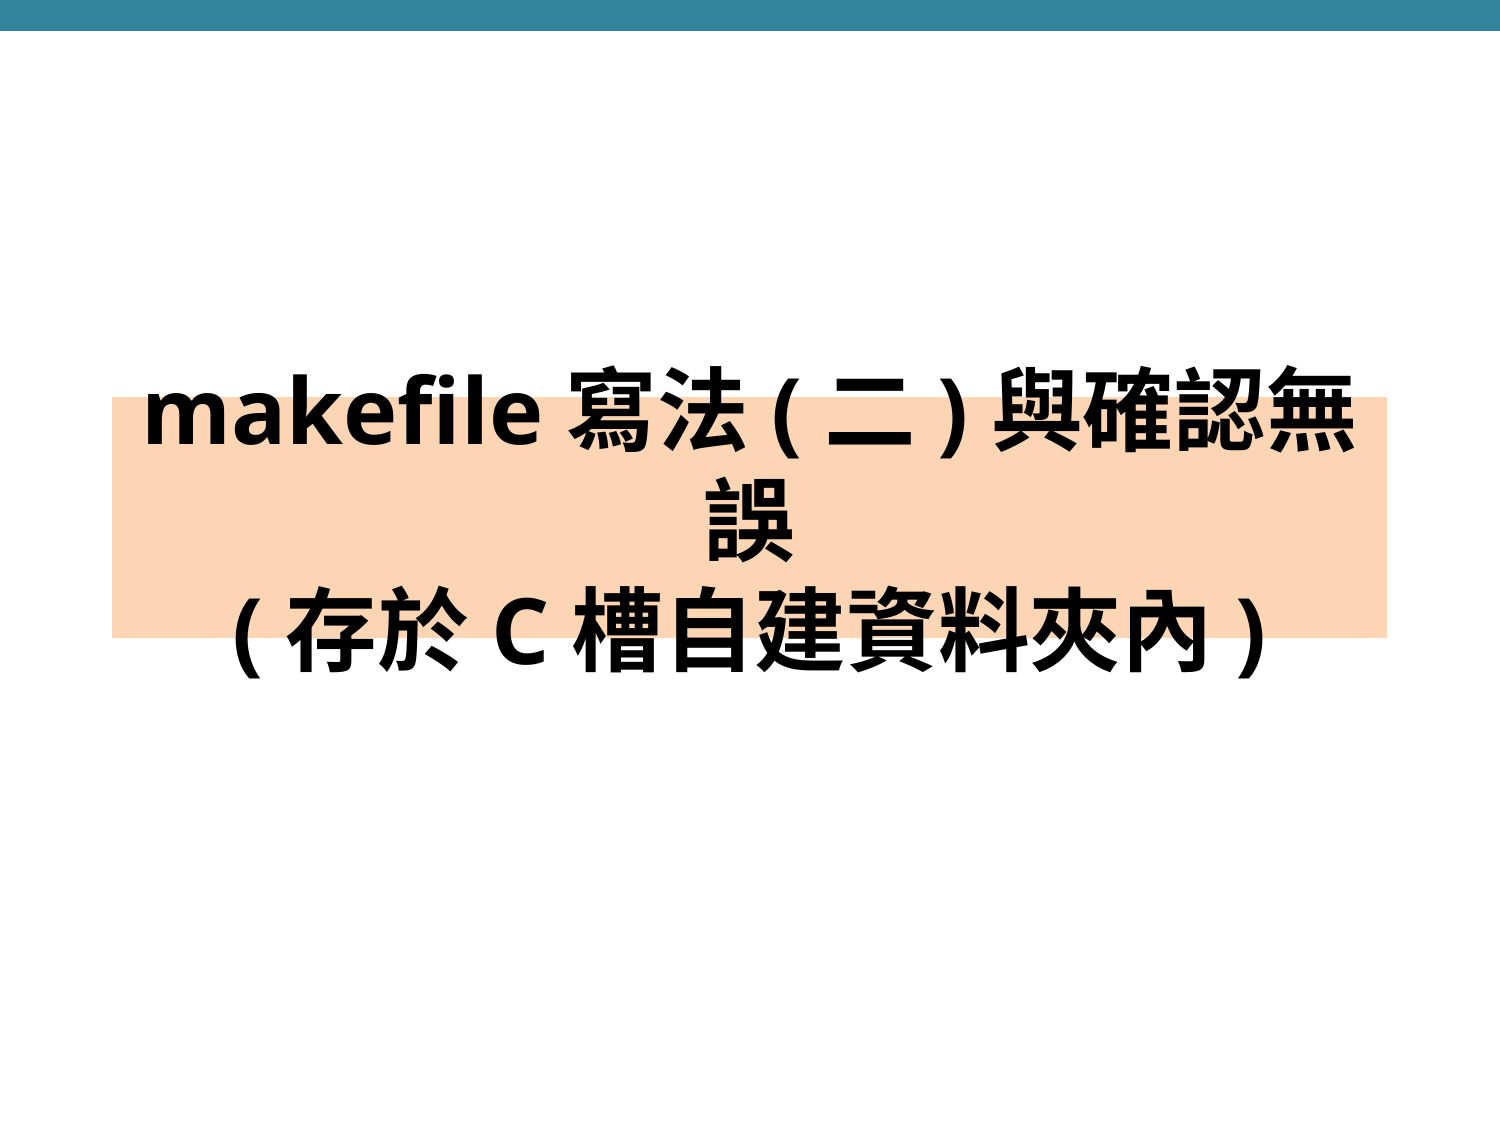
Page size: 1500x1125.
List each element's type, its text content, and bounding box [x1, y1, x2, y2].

title makefile寫法(二)與確認無誤 (存於C槽自建資料夾內) [112, 397, 1388, 639]
